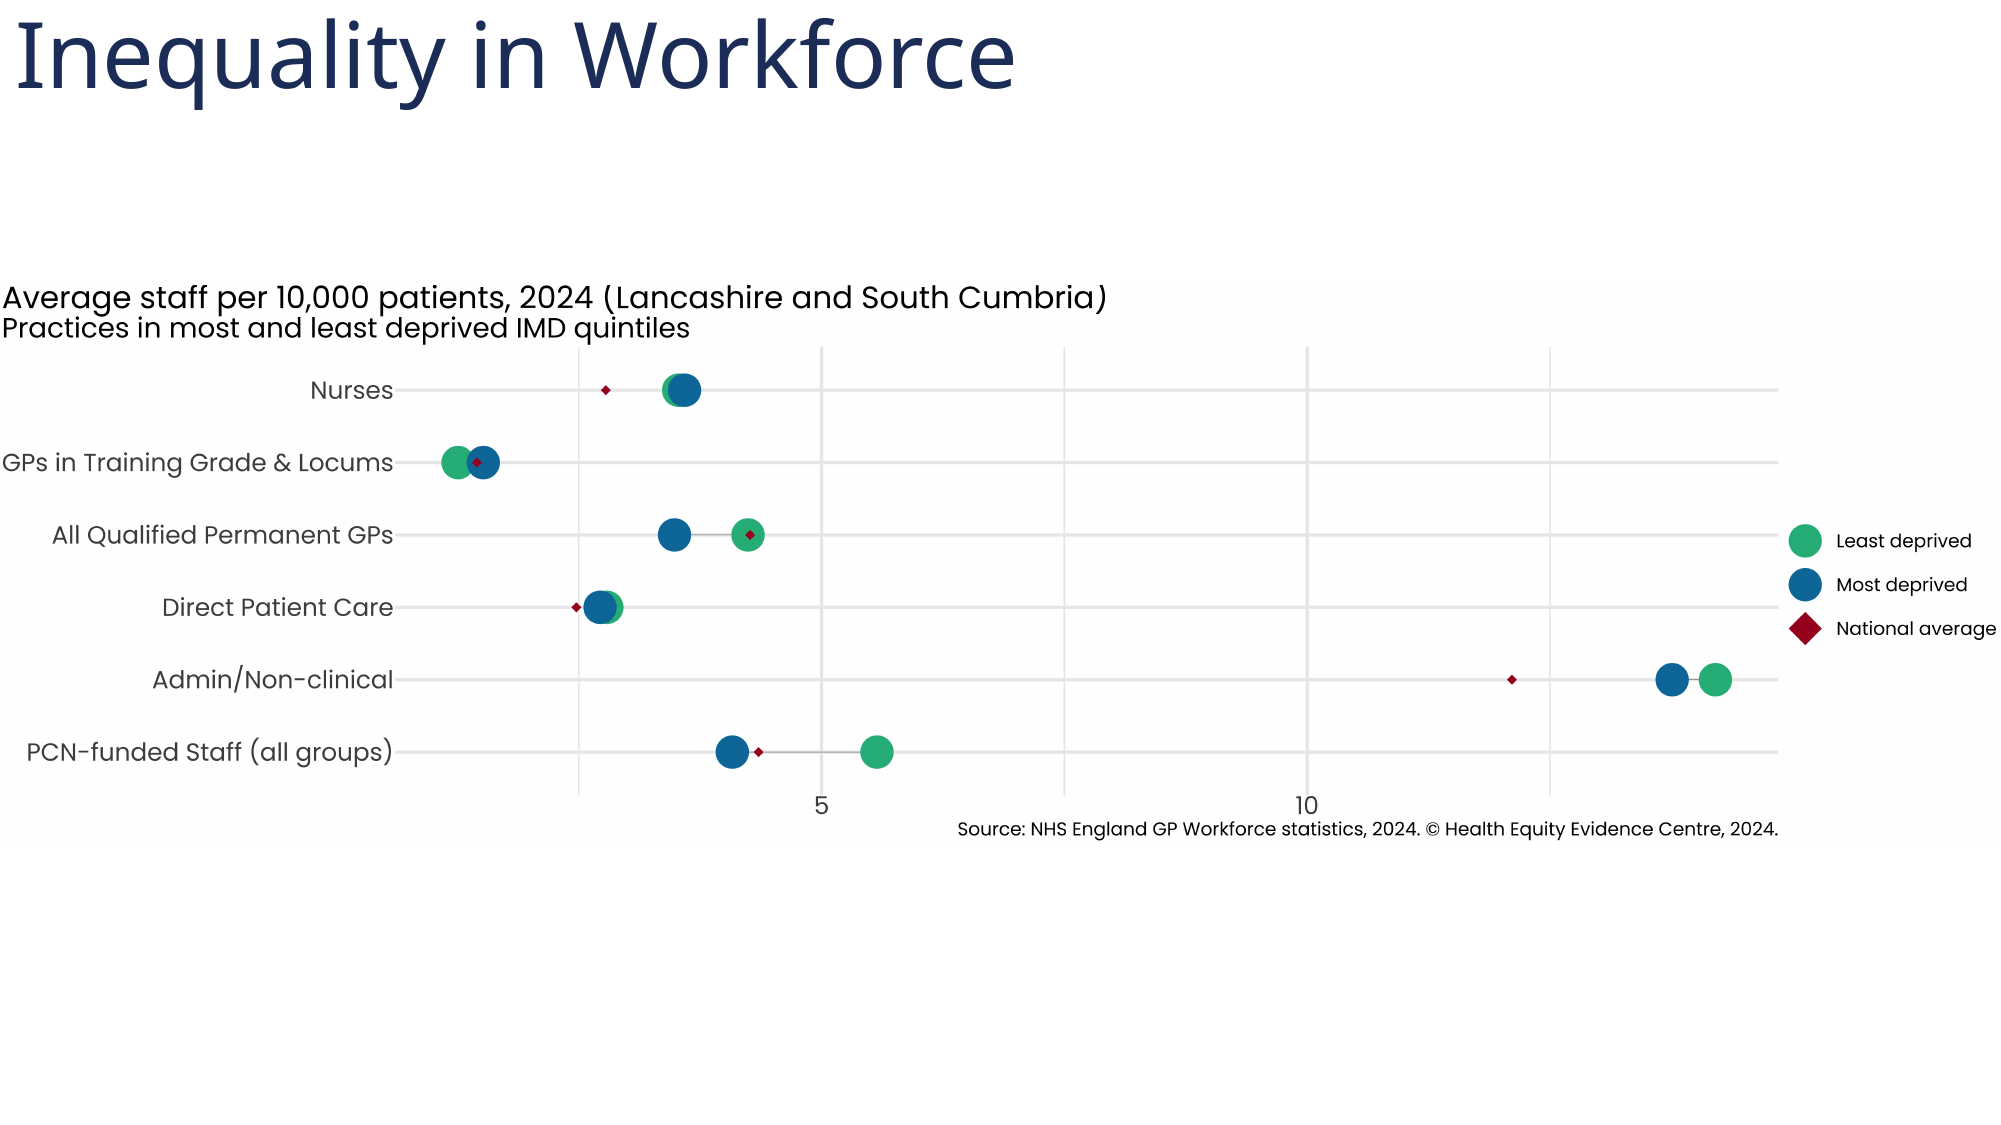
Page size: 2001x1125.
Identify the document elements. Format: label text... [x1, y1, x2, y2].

title Inequality in Workforce [0, 0, 2000, 119]
picture [0, 284, 2000, 843]
